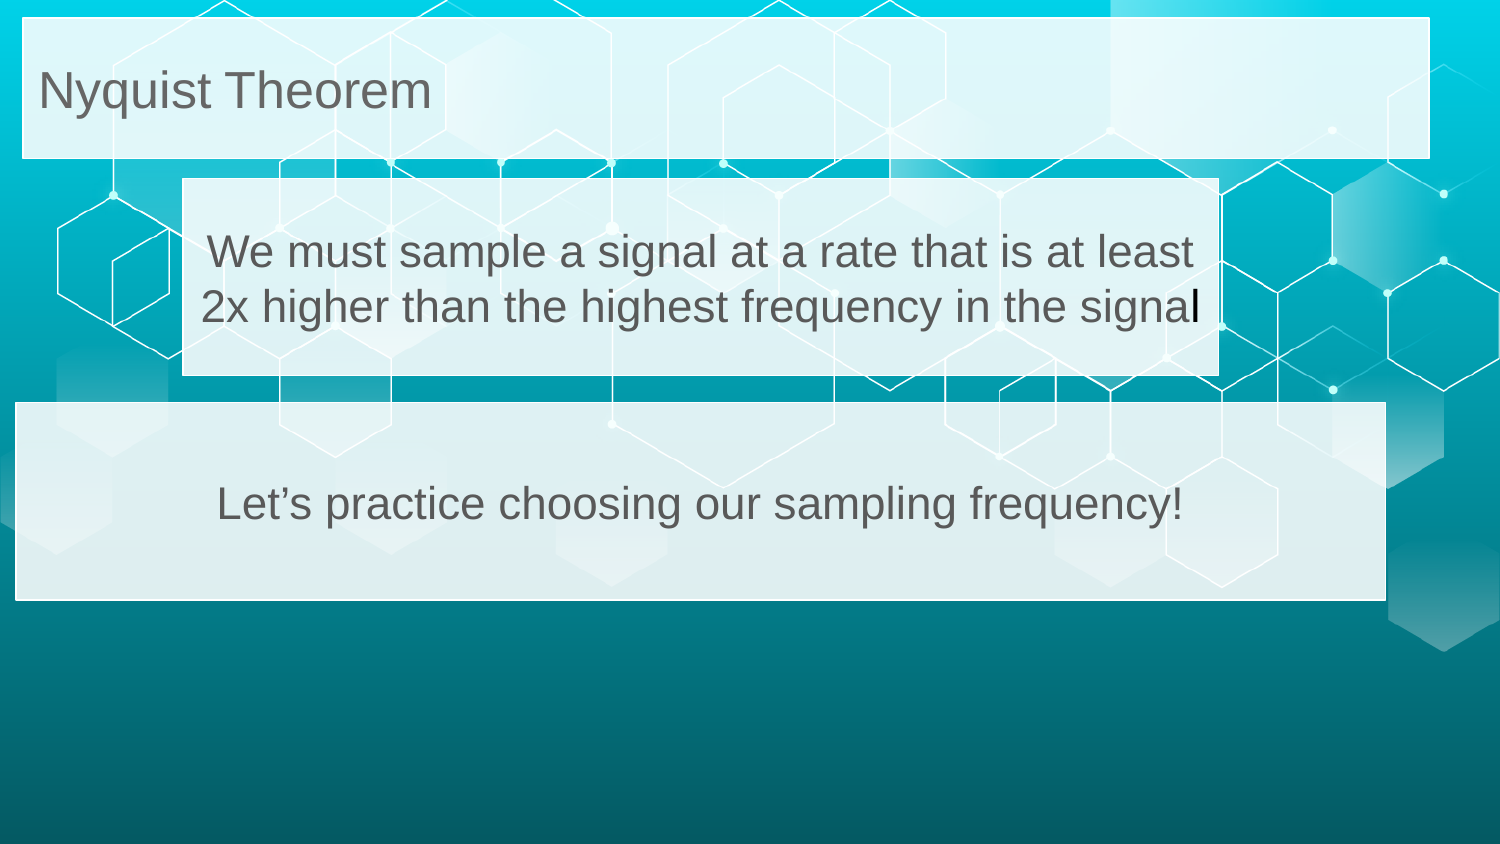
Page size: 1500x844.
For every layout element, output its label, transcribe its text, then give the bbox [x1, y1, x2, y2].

text_box Nyquist Theorem [23, 17, 1429, 159]
text_box We must sample a signal at a rate that is at least 2x higher than the highest frequency in the signal [182, 178, 1219, 376]
text_box Let’s practice choosing our sampling frequency! [15, 402, 1386, 601]
picture [0, 0, 1500, 652]
